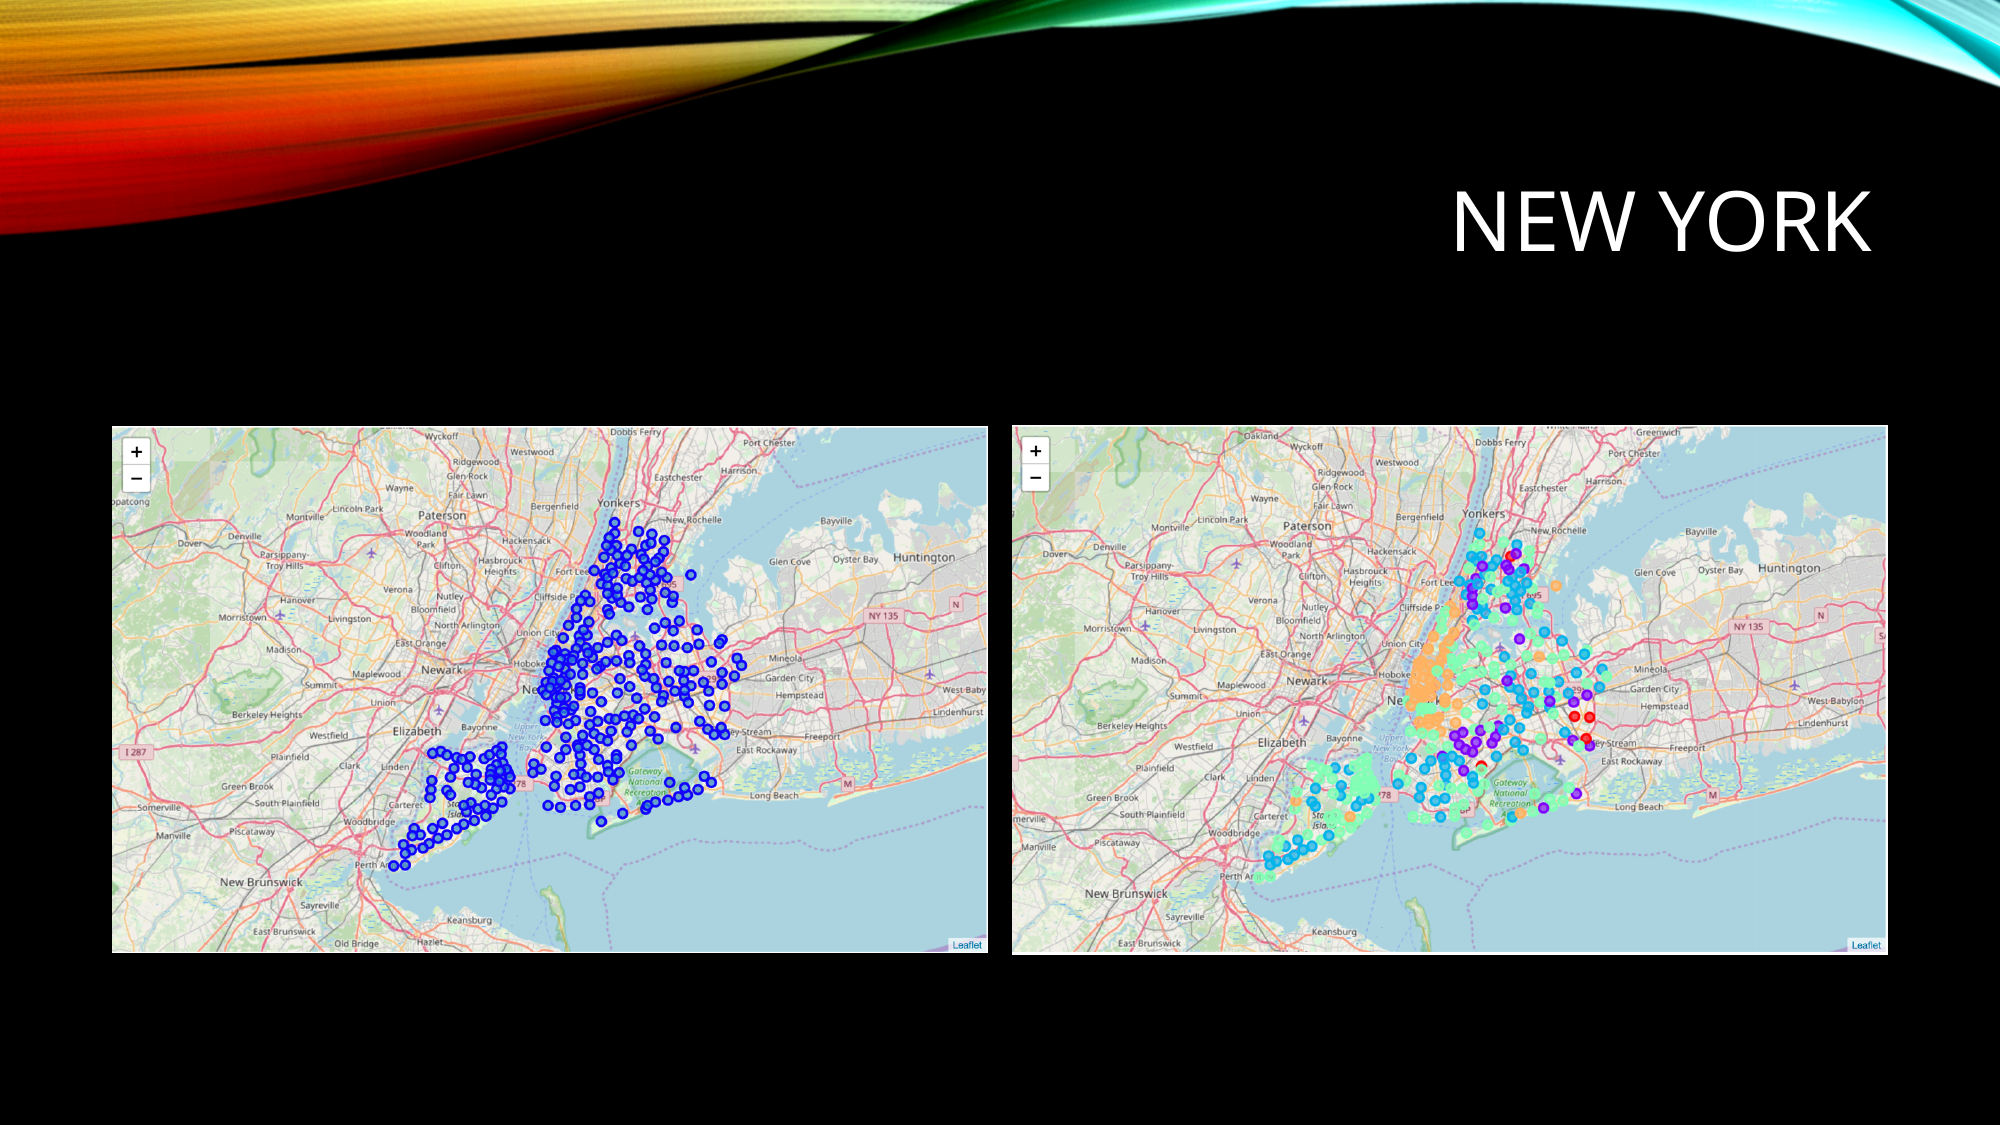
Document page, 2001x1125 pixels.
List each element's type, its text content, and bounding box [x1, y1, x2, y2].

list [112, 426, 988, 954]
picture [0, 0, 2000, 237]
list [1012, 425, 1888, 955]
title New York [474, 117, 1888, 331]
